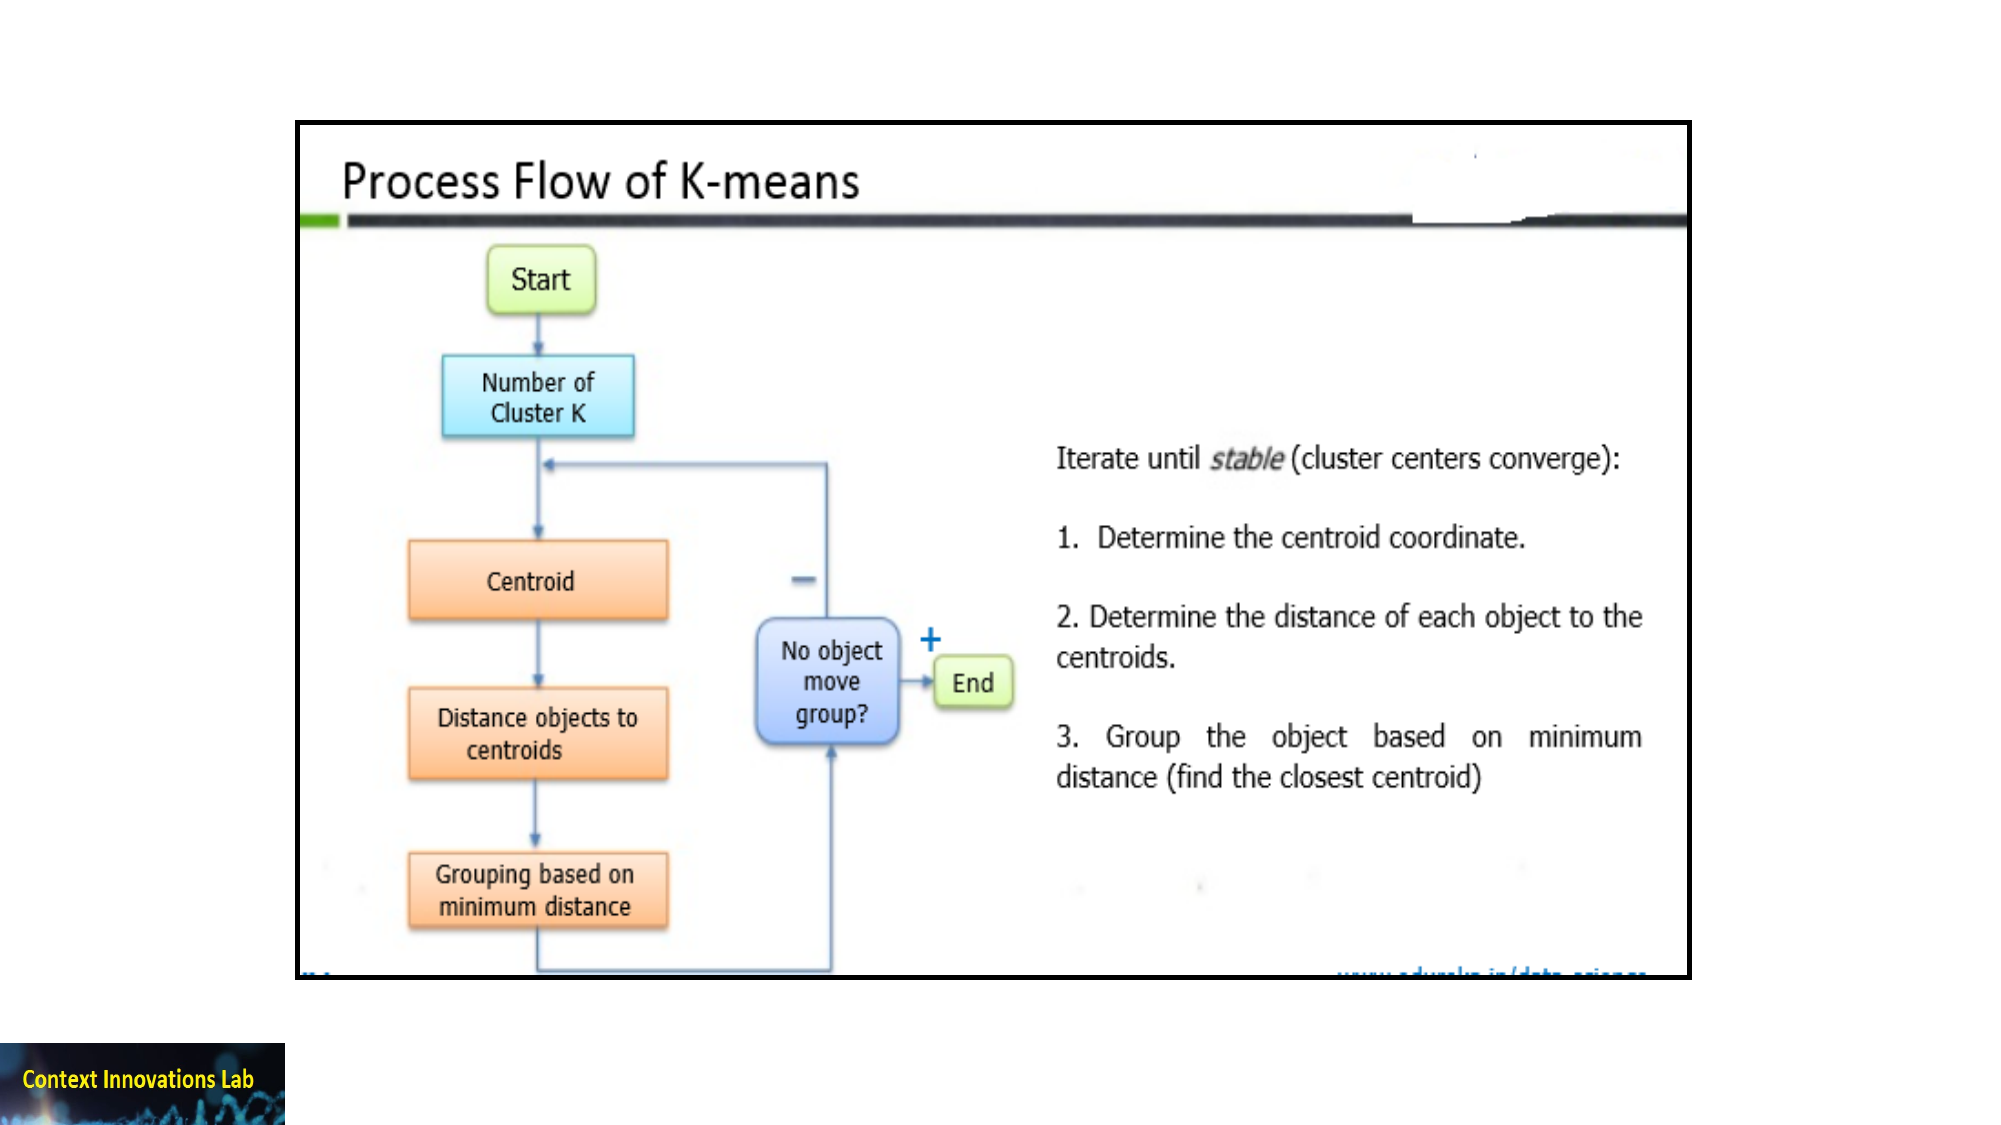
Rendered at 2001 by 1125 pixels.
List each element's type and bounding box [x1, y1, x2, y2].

picture [299, 124, 1688, 975]
picture [0, 1043, 285, 1125]
